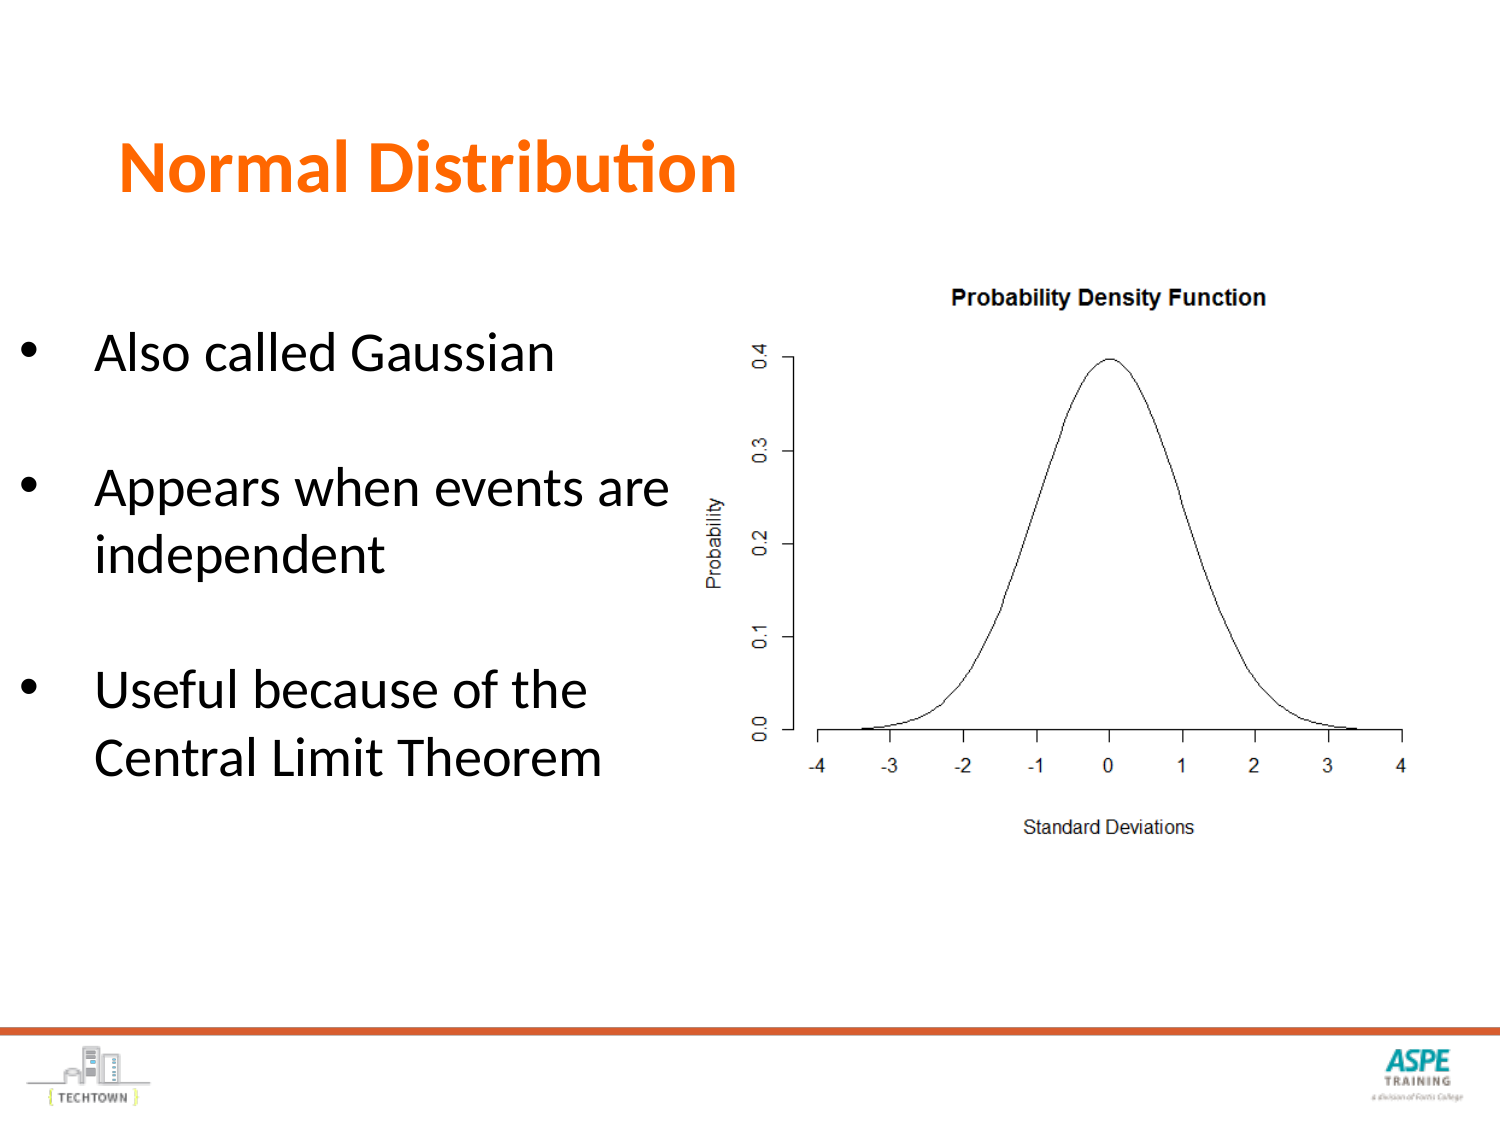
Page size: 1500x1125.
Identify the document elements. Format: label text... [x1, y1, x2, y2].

title Normal Distribution [103, 59, 1397, 278]
text_box Also called Gaussian Appears when events are independent Useful because of the Central Limit Theorem [4, 307, 699, 795]
picture [699, 249, 1474, 863]
